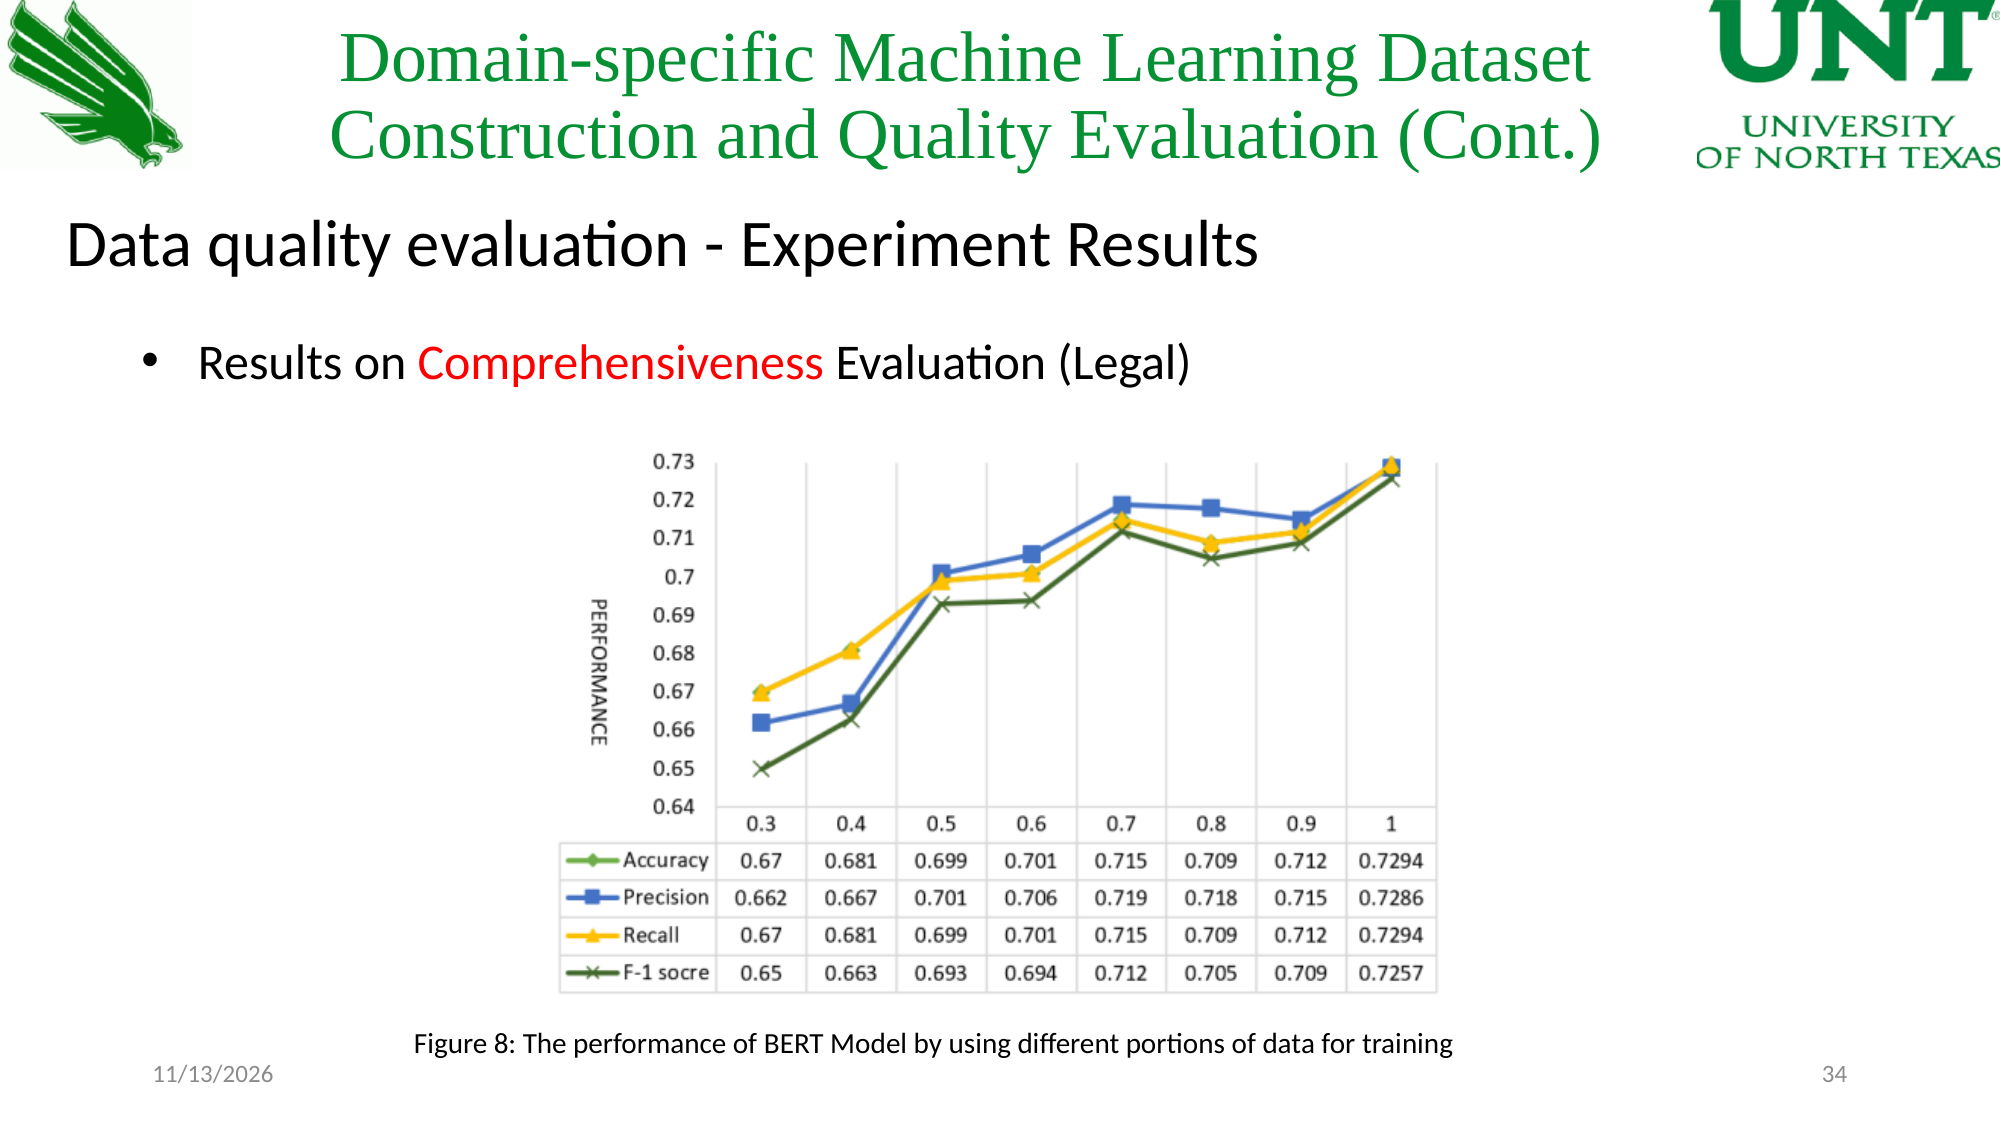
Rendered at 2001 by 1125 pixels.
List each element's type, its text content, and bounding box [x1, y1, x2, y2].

picture [531, 398, 1469, 1016]
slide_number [137, 1042, 588, 1103]
title Domain-specific Machine Learning Dataset Construction and Quality Evaluation (Cont.) [244, 0, 1687, 192]
text_box Data quality evaluation - Experiment Results Results on Comprehensiveness Evaluation (Legal) [51, 192, 1834, 398]
text_box Figure 8: The performance of BERT Model by using different portions of data for training [399, 1017, 1790, 1068]
slide_number 34 [1412, 1042, 1863, 1103]
picture [0, 0, 192, 169]
picture [1697, 0, 2000, 169]
